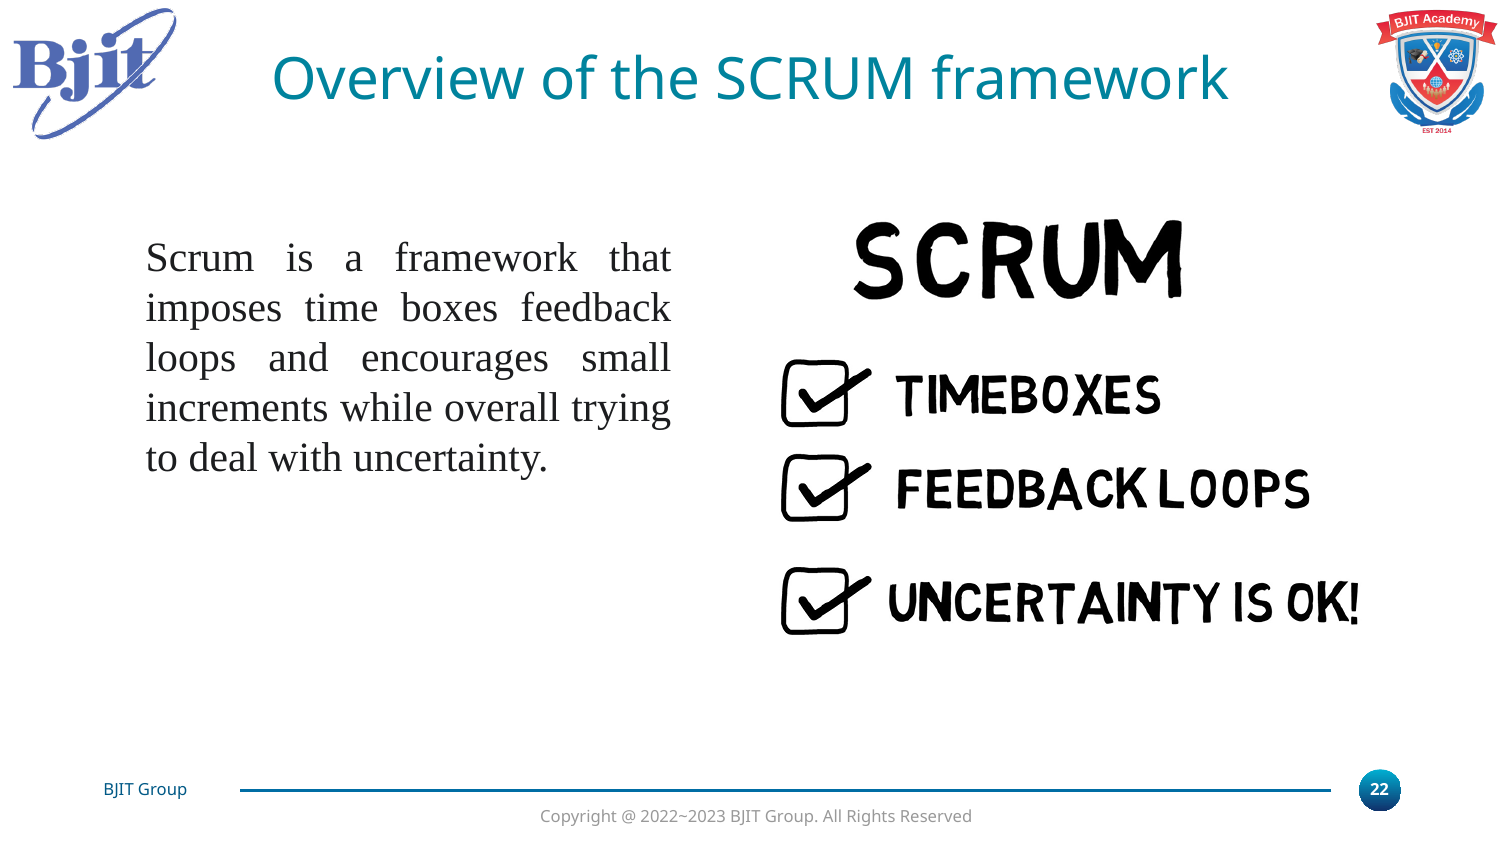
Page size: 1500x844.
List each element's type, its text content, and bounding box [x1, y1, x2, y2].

picture [1373, 7, 1500, 136]
picture [124, 783, 133, 795]
picture [13, 7, 177, 140]
title Overview of the SCRUM framework [264, 40, 1236, 113]
text_box Scrum is a framework that imposes time boxes feedback loops and encourages small increments while overall trying to deal with uncertainty. [130, 222, 687, 487]
picture [729, 195, 1402, 671]
